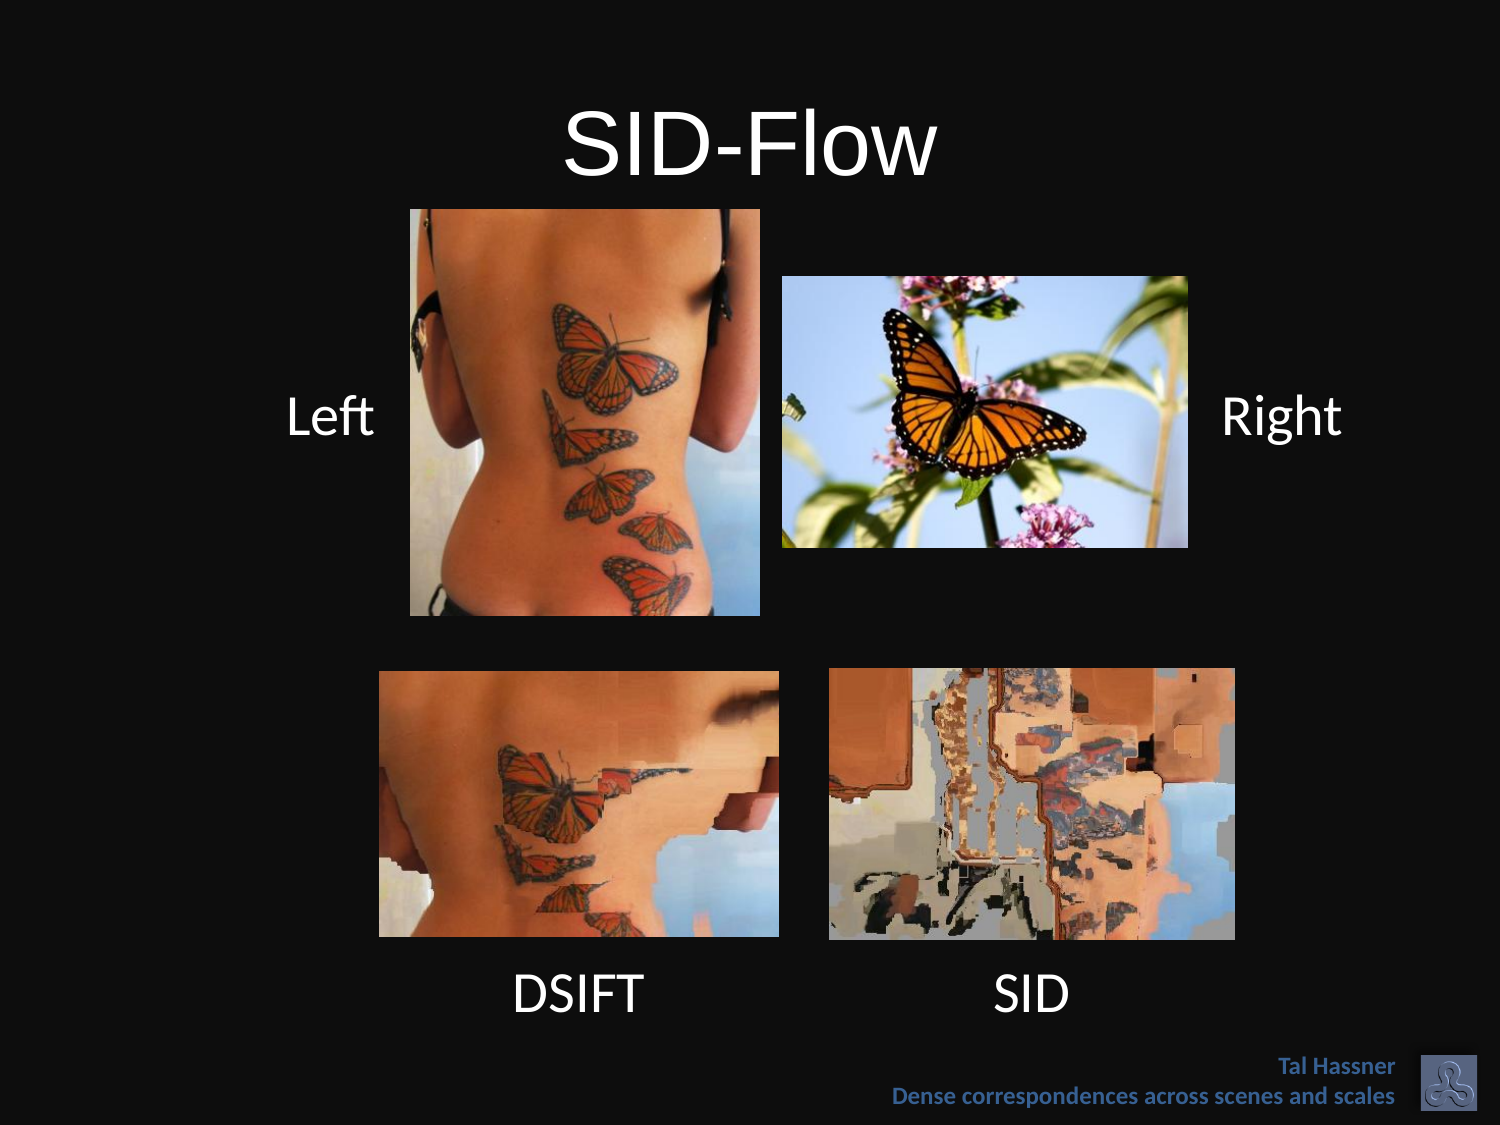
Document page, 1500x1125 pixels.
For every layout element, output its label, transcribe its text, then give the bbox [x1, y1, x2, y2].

picture [782, 276, 1188, 549]
picture [410, 208, 760, 616]
picture [379, 671, 780, 938]
text_box Left [126, 369, 390, 455]
picture [829, 668, 1235, 941]
text_box SID [900, 948, 1164, 1032]
text_box DSIFT [447, 947, 711, 1032]
text_box Right [1206, 369, 1471, 455]
title SID-Flow [74, 44, 1426, 233]
